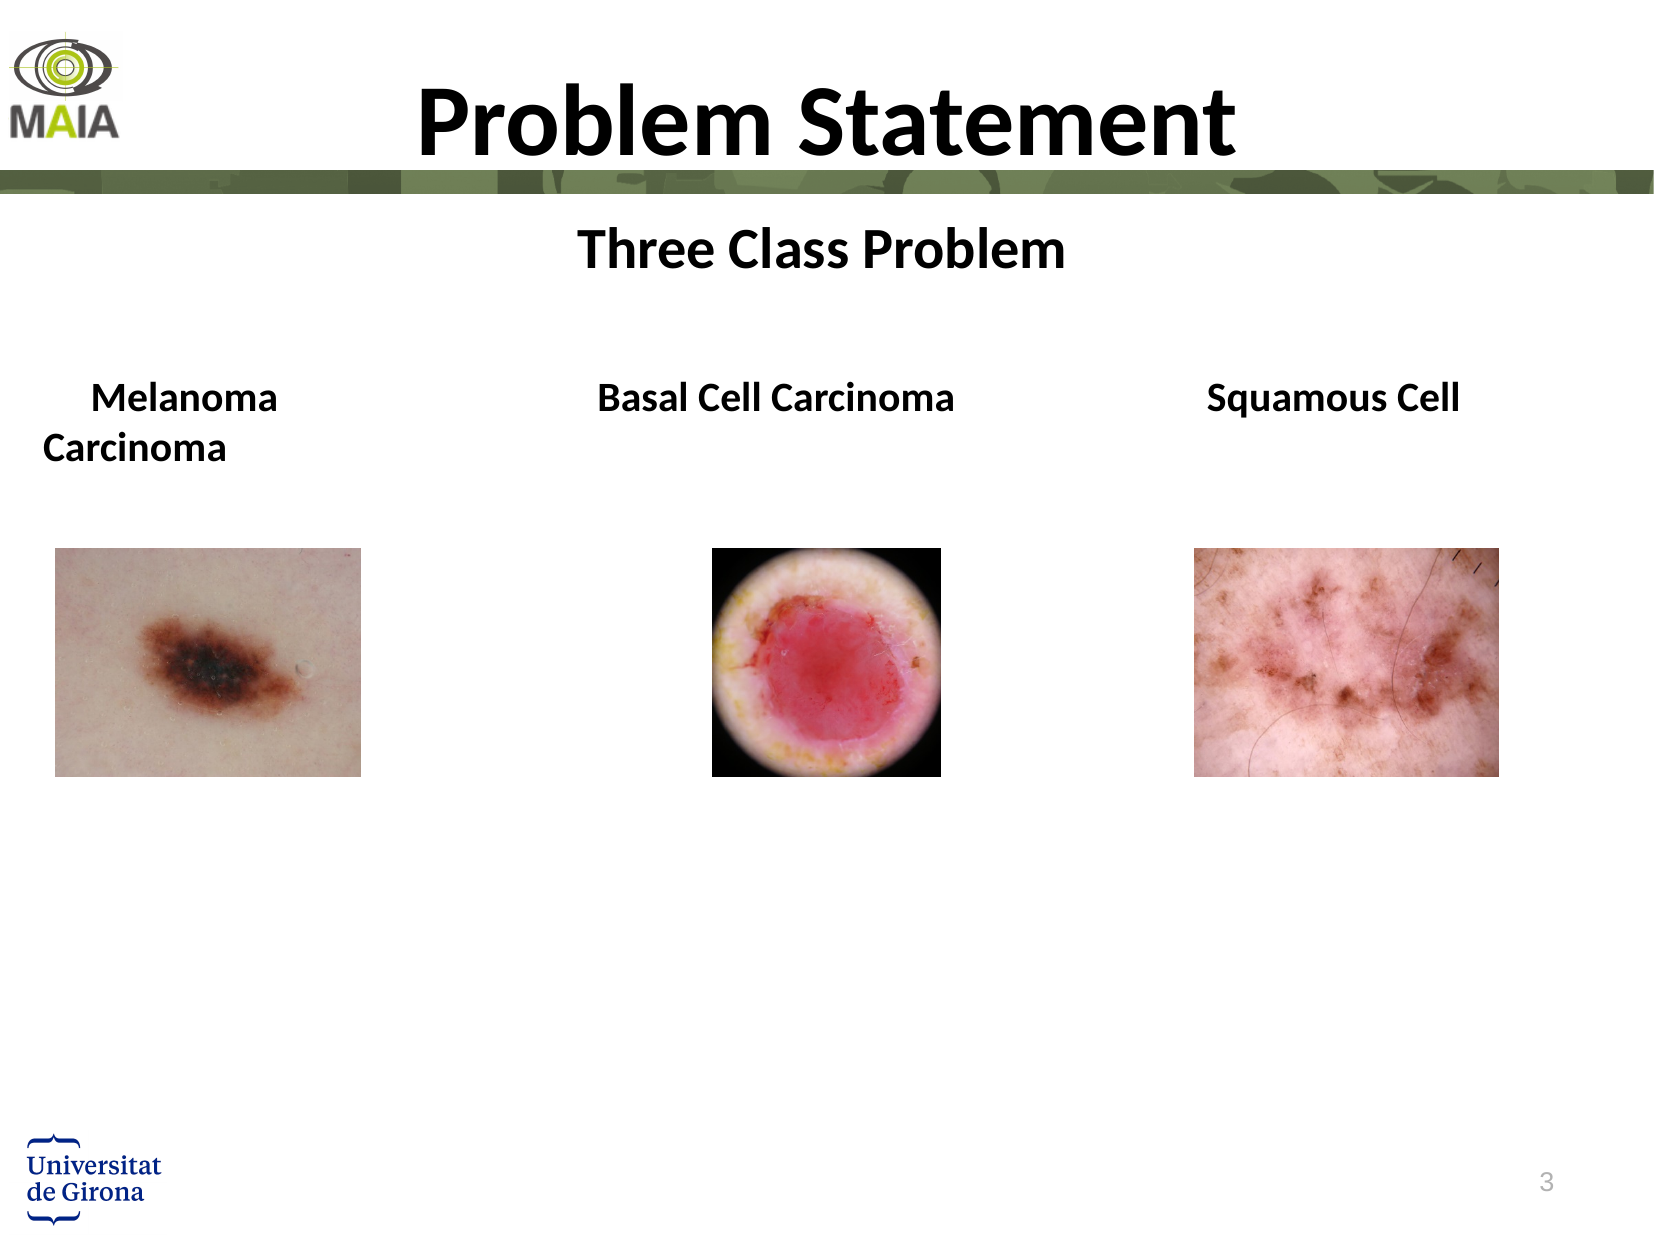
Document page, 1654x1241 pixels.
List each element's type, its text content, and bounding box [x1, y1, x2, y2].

list Three Class Problem Melanoma Basal Cell Carcinoma Squamous Cell Carcinoma [26, 201, 1618, 1144]
picture [8, 31, 26, 144]
picture [55, 547, 361, 777]
title Problem Statement [26, 0, 1628, 229]
picture [1194, 547, 1499, 777]
picture [712, 547, 942, 777]
slide_number 3 [1185, 1149, 1571, 1216]
